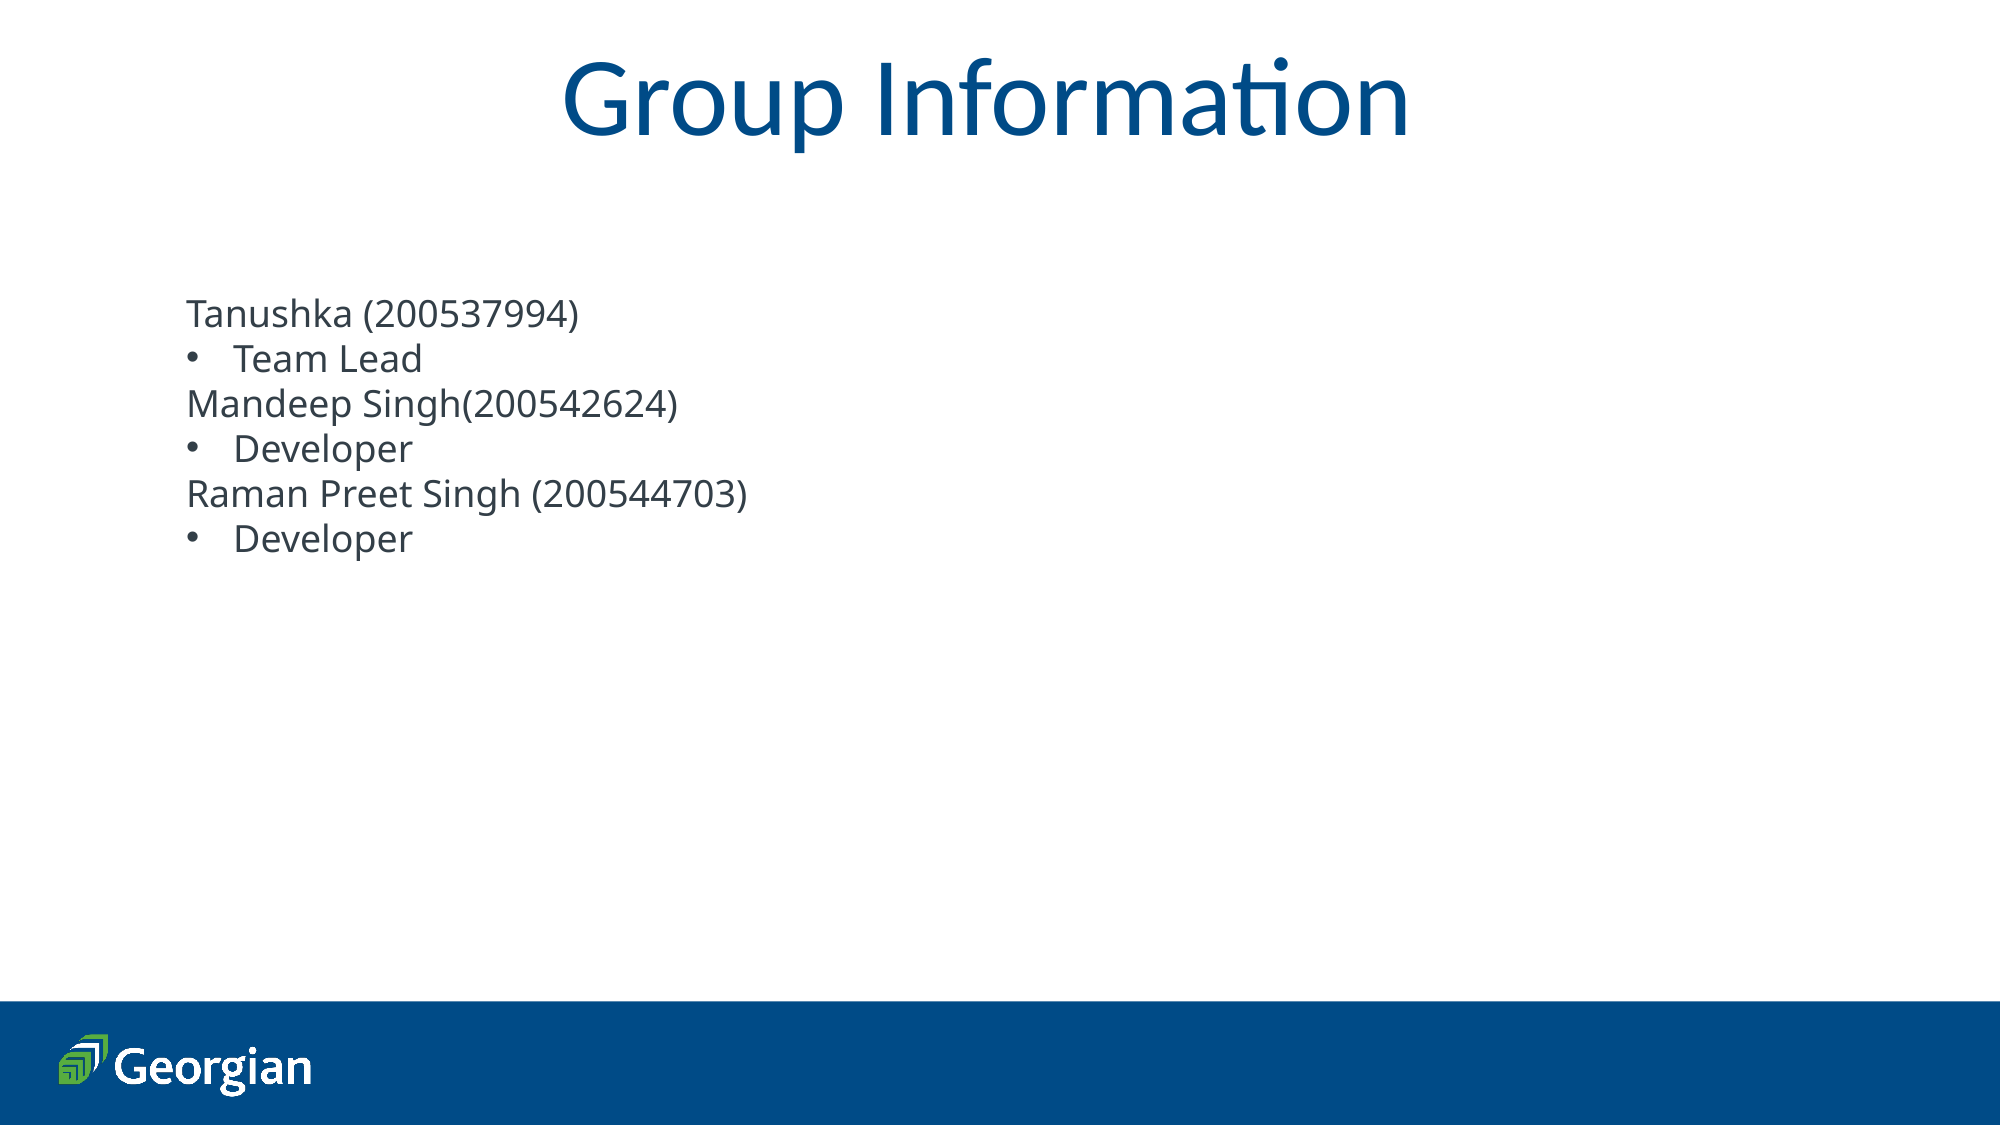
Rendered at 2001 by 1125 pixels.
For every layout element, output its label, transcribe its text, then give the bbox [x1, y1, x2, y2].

list Group Information [138, 130, 1862, 208]
text_box Tanushka (200537994) Team Lead Mandeep Singh(200542624) Developer Raman Preet Singh (200544703) Developer [171, 282, 1862, 567]
picture [33, 1017, 336, 1122]
